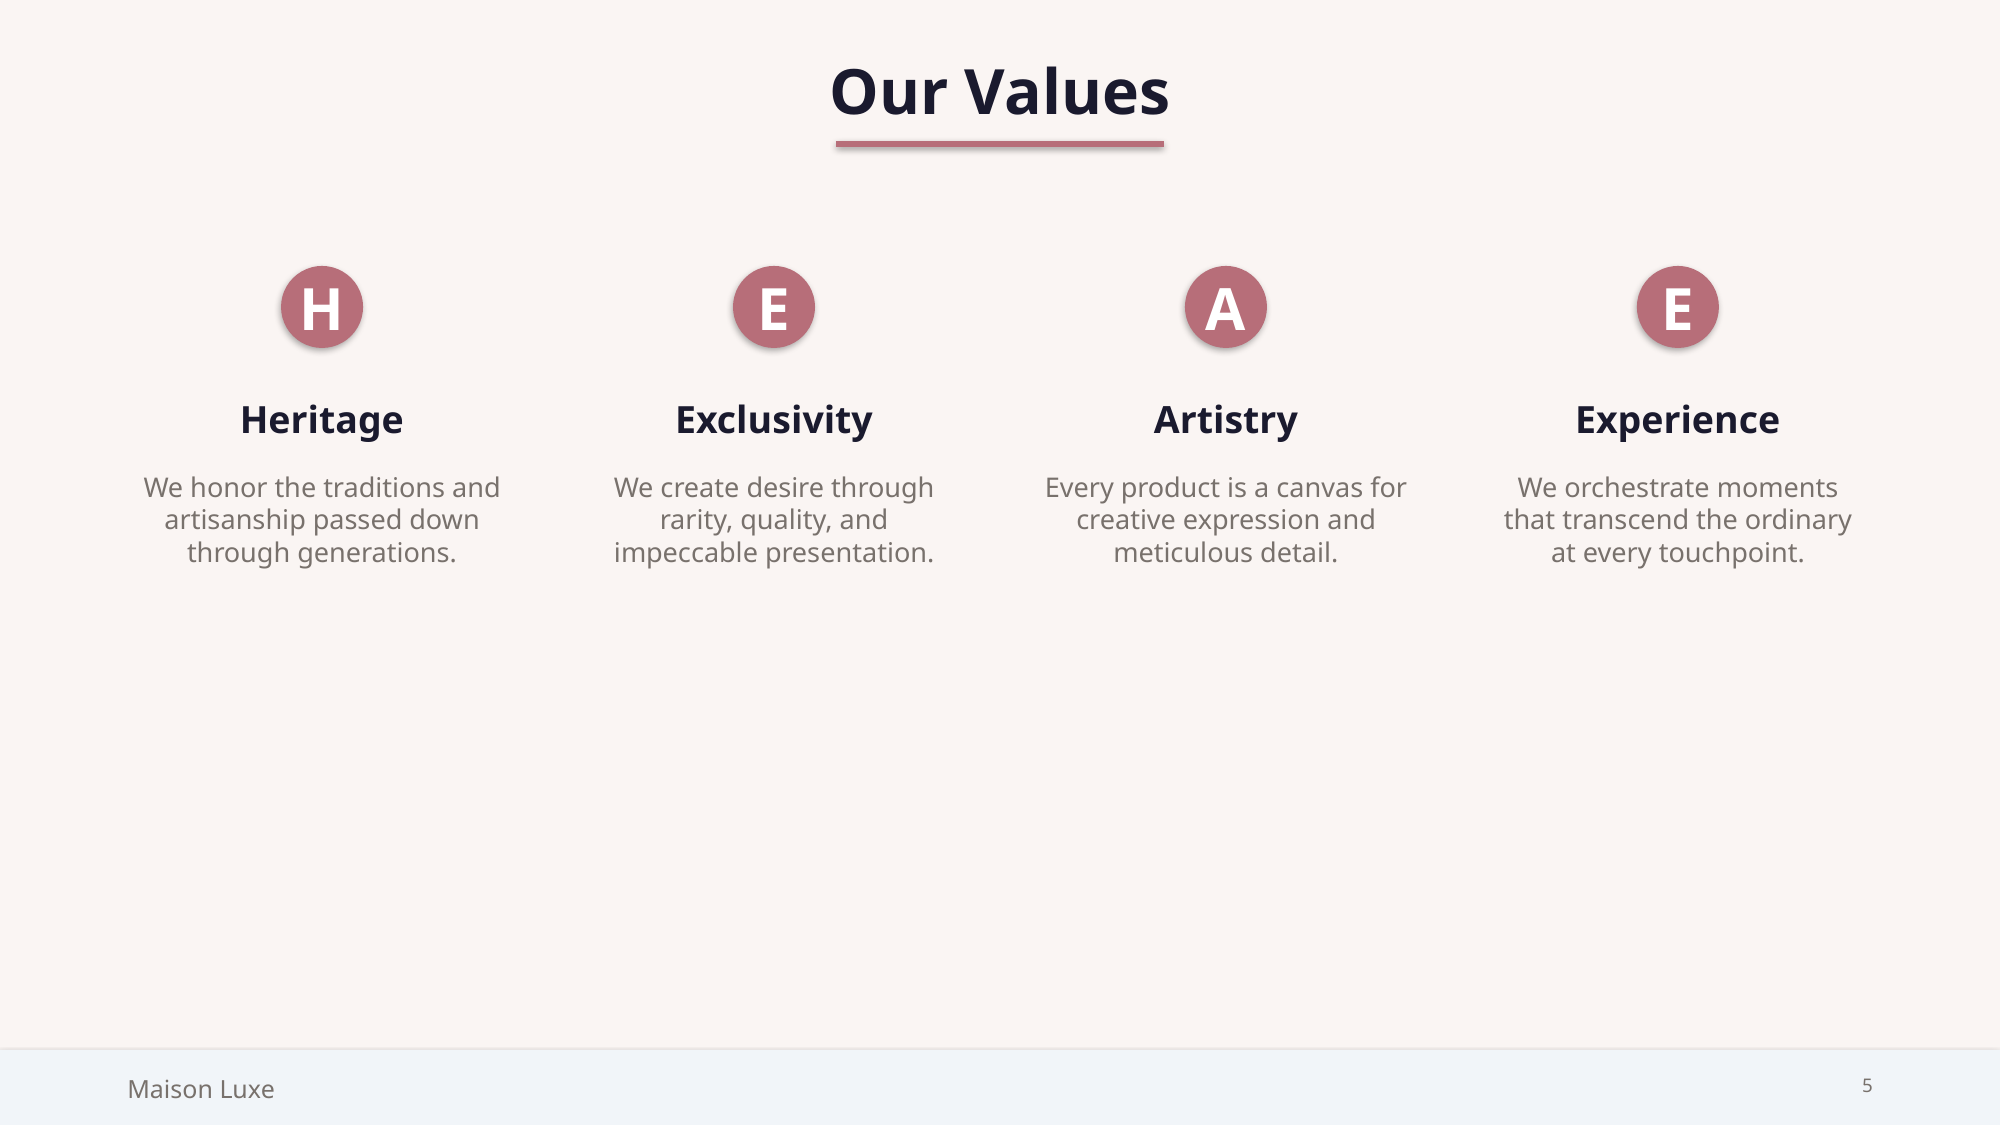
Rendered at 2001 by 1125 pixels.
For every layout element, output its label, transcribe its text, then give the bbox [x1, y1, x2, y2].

text_box Maison Luxe [112, 1066, 605, 1112]
text_box Experience [1468, 388, 1888, 449]
text_box A [1184, 264, 1267, 350]
text_box Exclusivity [564, 388, 984, 449]
text_box We create desire through rarity, quality, and impeccable presentation. [572, 462, 976, 575]
text_box Our Values [112, 45, 1888, 135]
text_box 5 [1821, 1066, 1888, 1104]
text_box Artistry [1016, 388, 1436, 449]
text_box [0, 0, 2000, 1049]
text_box E [1636, 264, 1719, 350]
text_box We orchestrate moments that transcend the ordinary at every touchpoint. [1476, 462, 1880, 575]
text_box Heritage [112, 388, 532, 449]
text_box Every product is a canvas for creative expression and meticulous detail. [1024, 462, 1428, 575]
text_box E [732, 264, 815, 350]
text_box [0, 1049, 2000, 1125]
text_box We honor the traditions and artisanship passed down through generations. [120, 462, 524, 575]
text_box H [281, 264, 364, 350]
